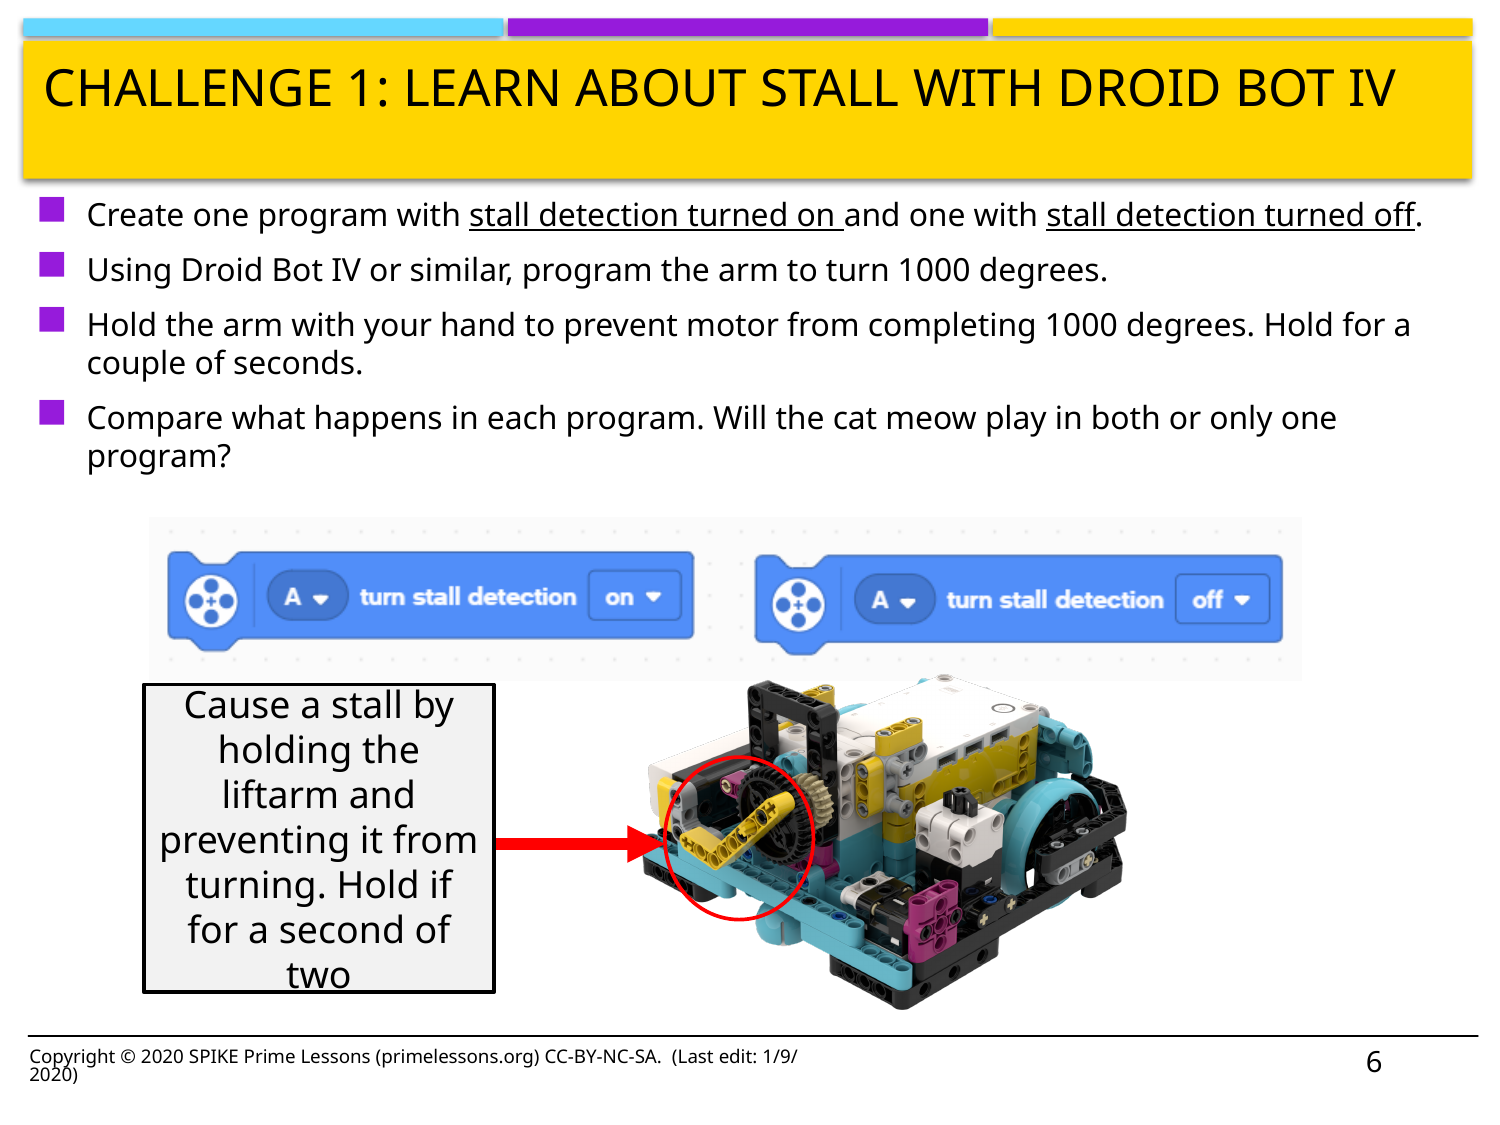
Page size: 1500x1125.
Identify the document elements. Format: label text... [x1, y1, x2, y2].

list Create one program with stall detection turned on and one with stall detection turned off. Using Droid Bot IV or similar, program the arm to turn 1000 degrees. Hold the arm with your hand to prevent motor from completing 1000 degrees. Hold for a couple of seconds. Compare what happens in each program. Will the cat meow play in both or only one program? [25, 187, 1461, 495]
title Challenge 1: Learn about stall with DROID Bot IV [28, 48, 1464, 172]
text_box Cause a stall by holding the liftarm and preventing it from turning. Hold if for a second of two [142, 683, 496, 994]
footer Copyright © 2020 SPIKE Prime Lessons (primelessons.org) CC-BY-NC-SA. (Last edit: 1/9/2020) [14, 1036, 814, 1097]
slide_number 6 [1351, 1036, 1478, 1097]
picture [148, 517, 1302, 1029]
